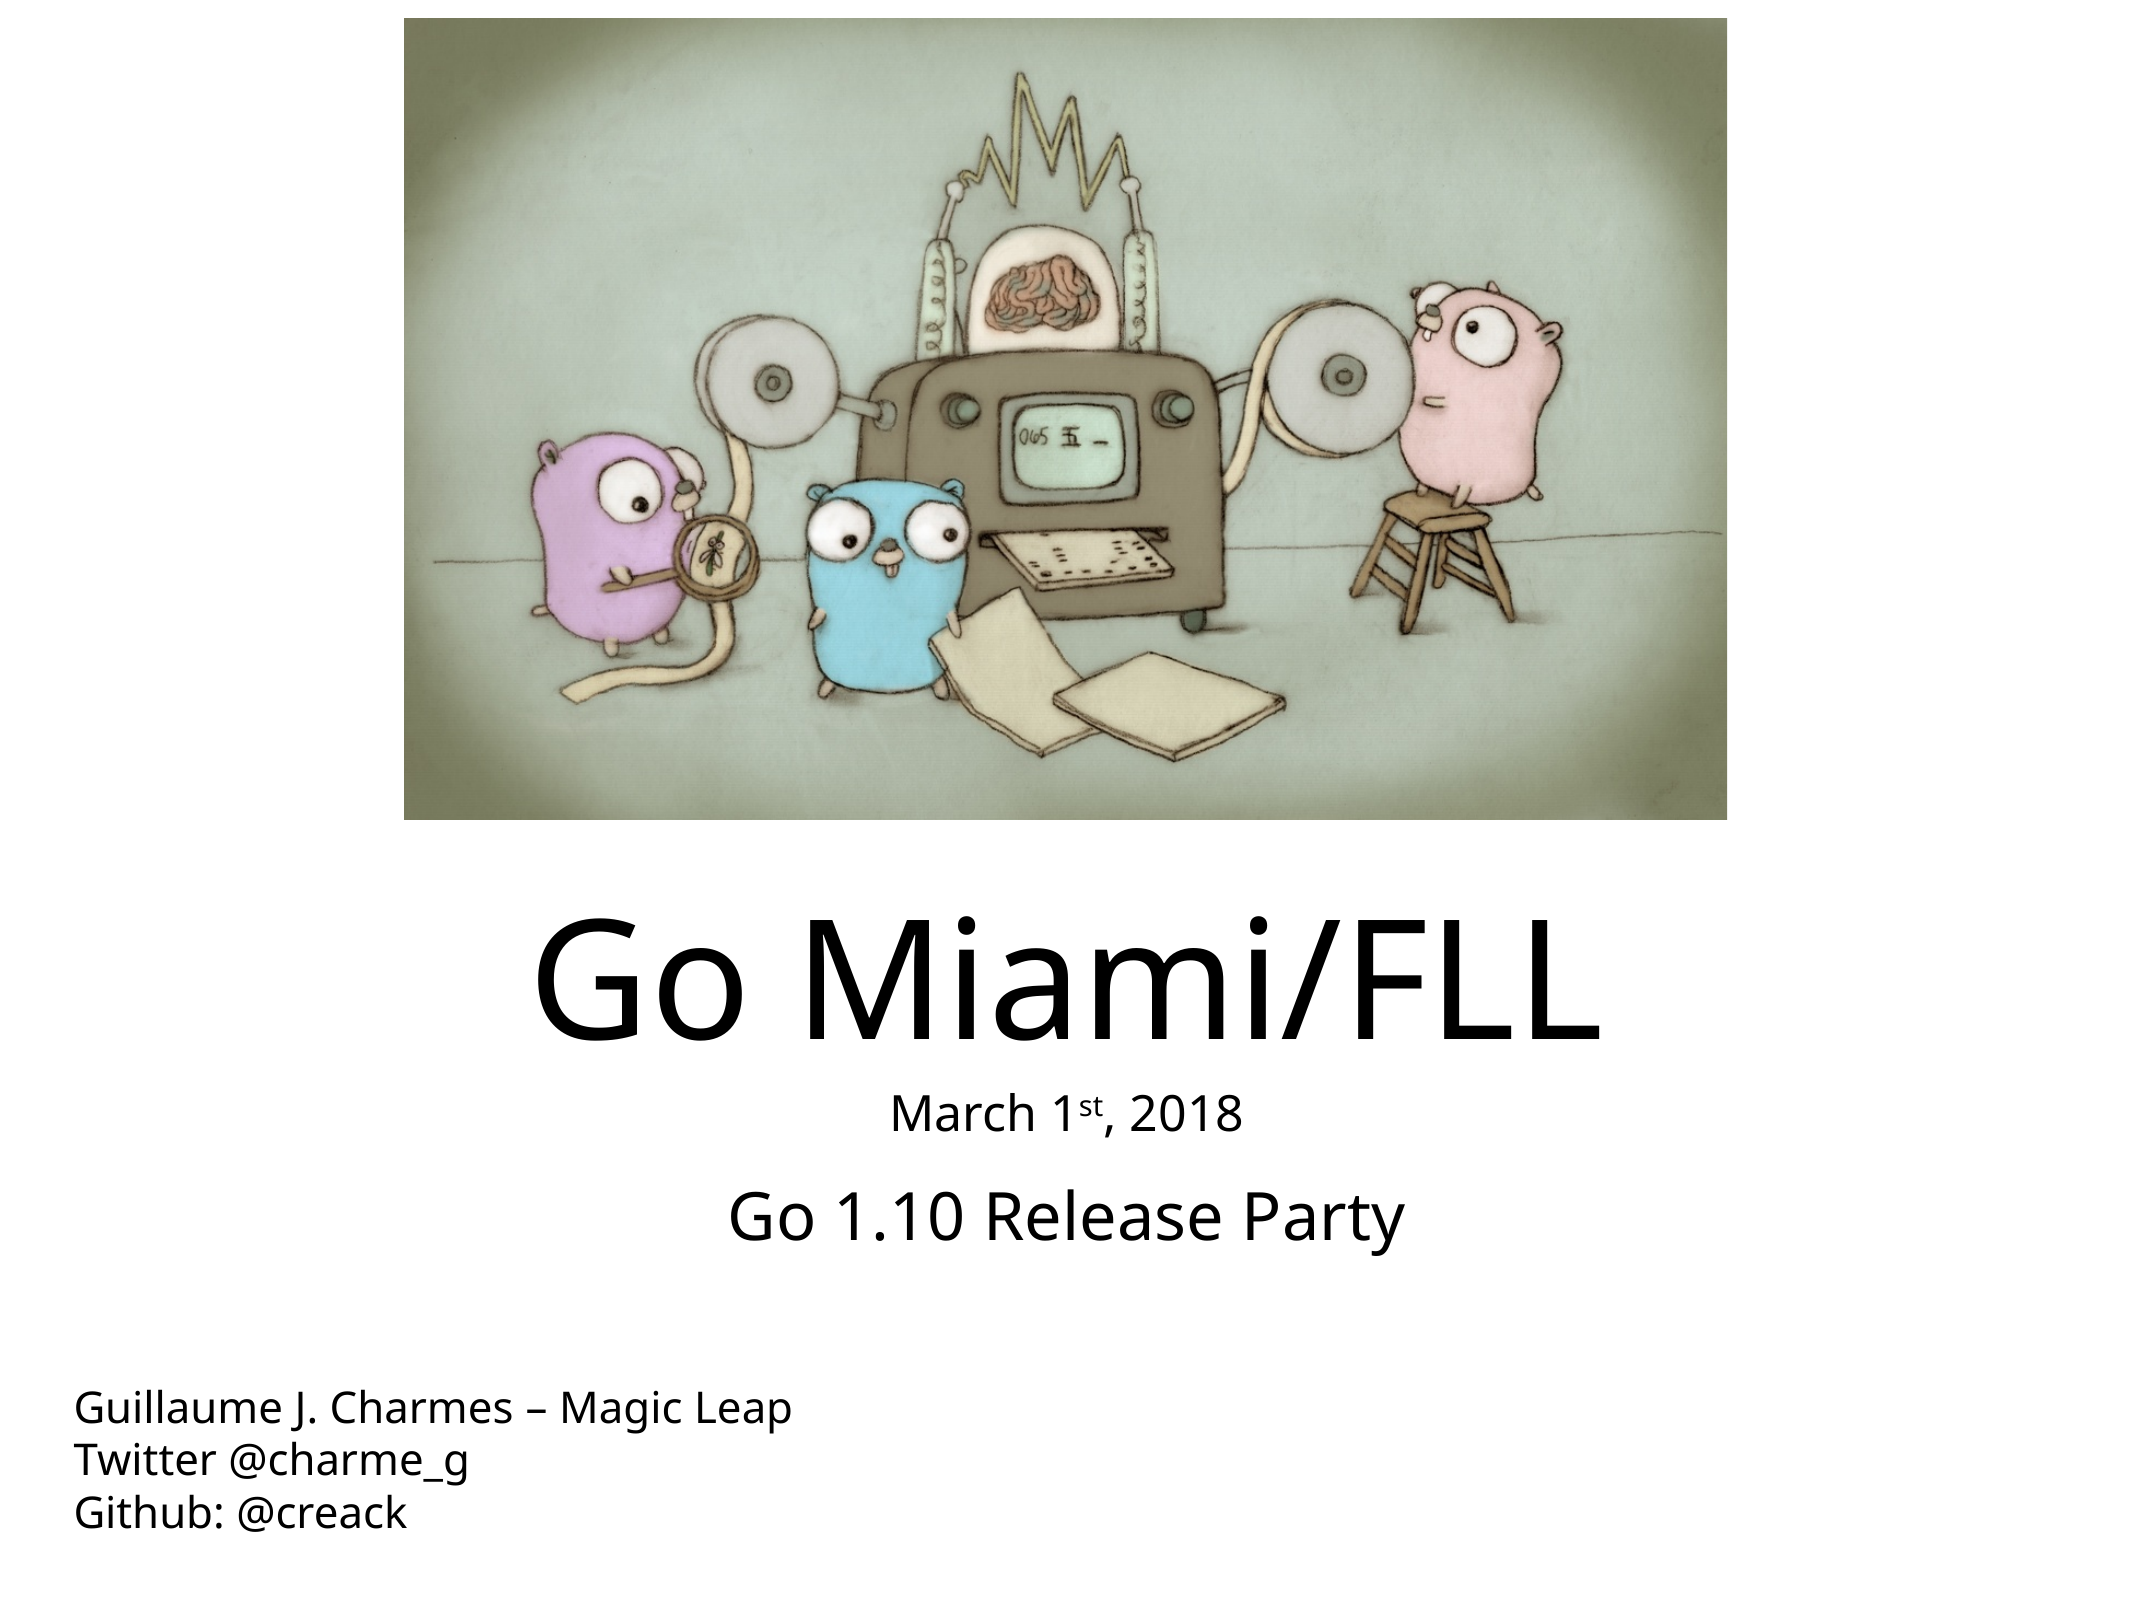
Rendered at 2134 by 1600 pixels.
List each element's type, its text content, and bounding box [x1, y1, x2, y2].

text_box March 1st, 2018 [208, 1072, 1925, 1259]
list Go 1.10 Release Party [207, 1164, 1926, 1352]
picture [403, 18, 1728, 820]
text_box Guillaume J. Charmes – Magic Leap Twitter @charme_g Github: @creack [65, 1371, 1936, 1546]
text_box Go Miami/FLL [208, 539, 1925, 1072]
